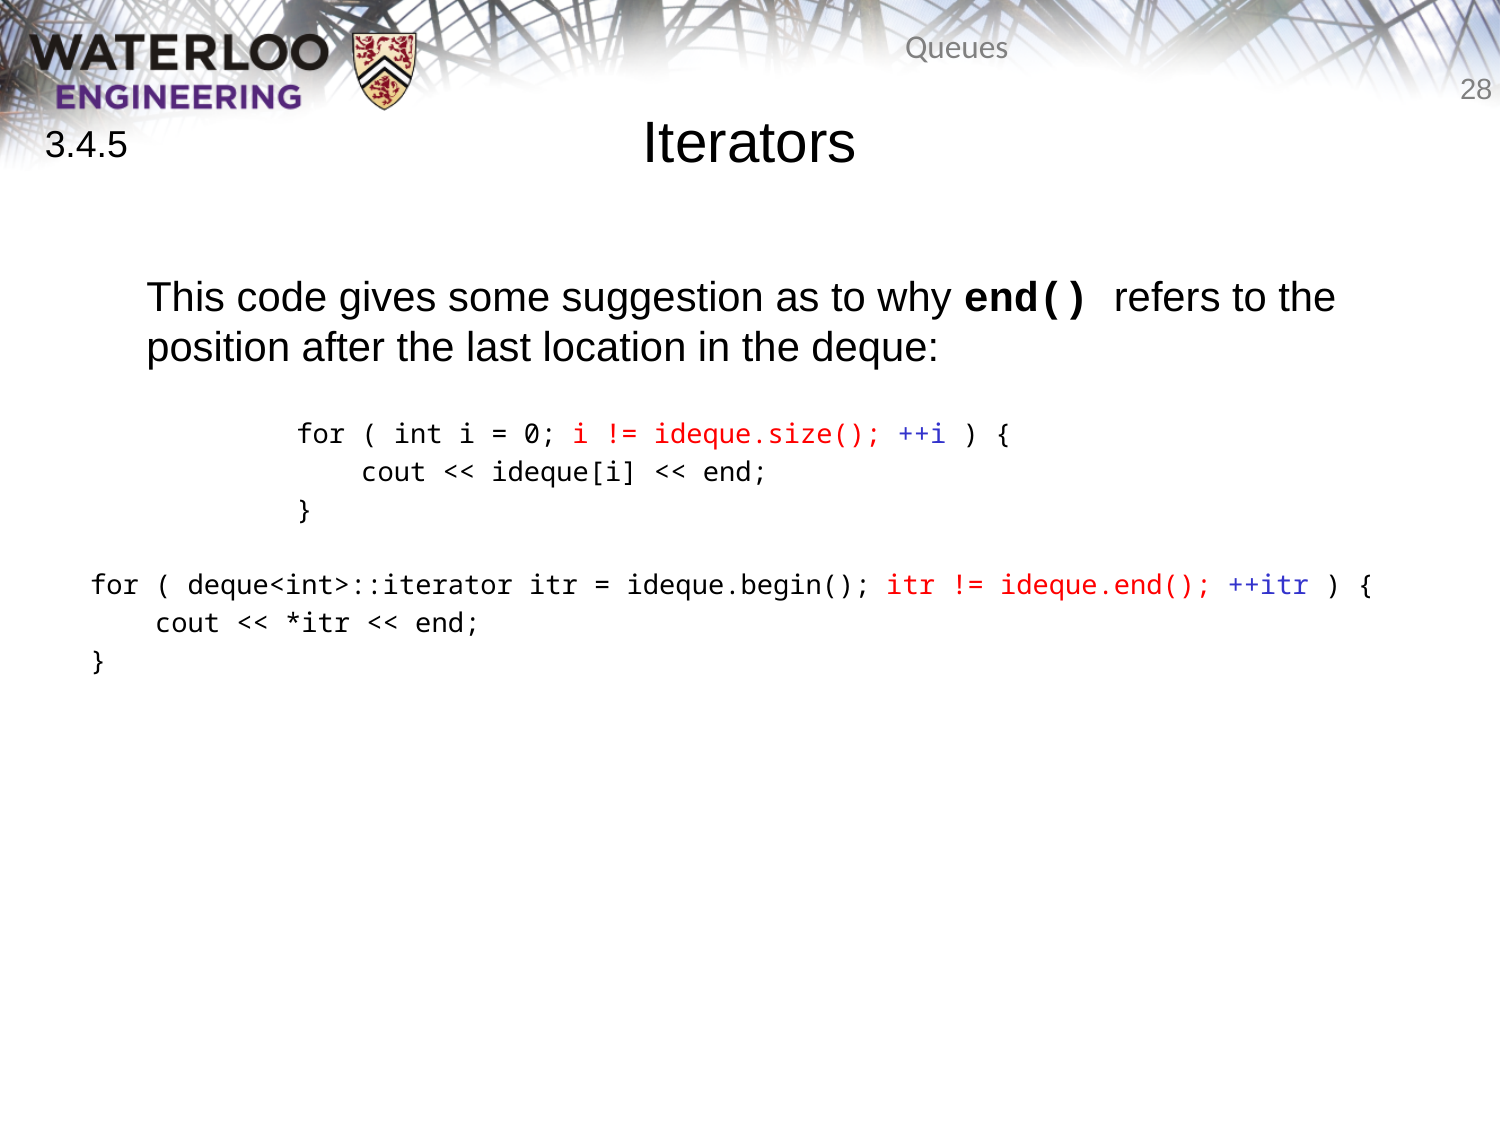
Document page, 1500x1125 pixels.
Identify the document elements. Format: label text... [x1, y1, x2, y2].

text_box 3.4.5 [30, 112, 144, 172]
picture [0, 0, 1500, 1125]
title Iterators [74, 44, 1426, 233]
list This code gives some suggestion as to why end() refers to the position after the last location in the deque: for ( int i = 0; i != ideque.size(); ++i ) { cout << ideque[i] << end; } for ( deque<int>::iterator itr = ideque.begin(); itr != ideque.end(); ++itr ) { cout << *itr << end; } [74, 262, 1483, 1006]
